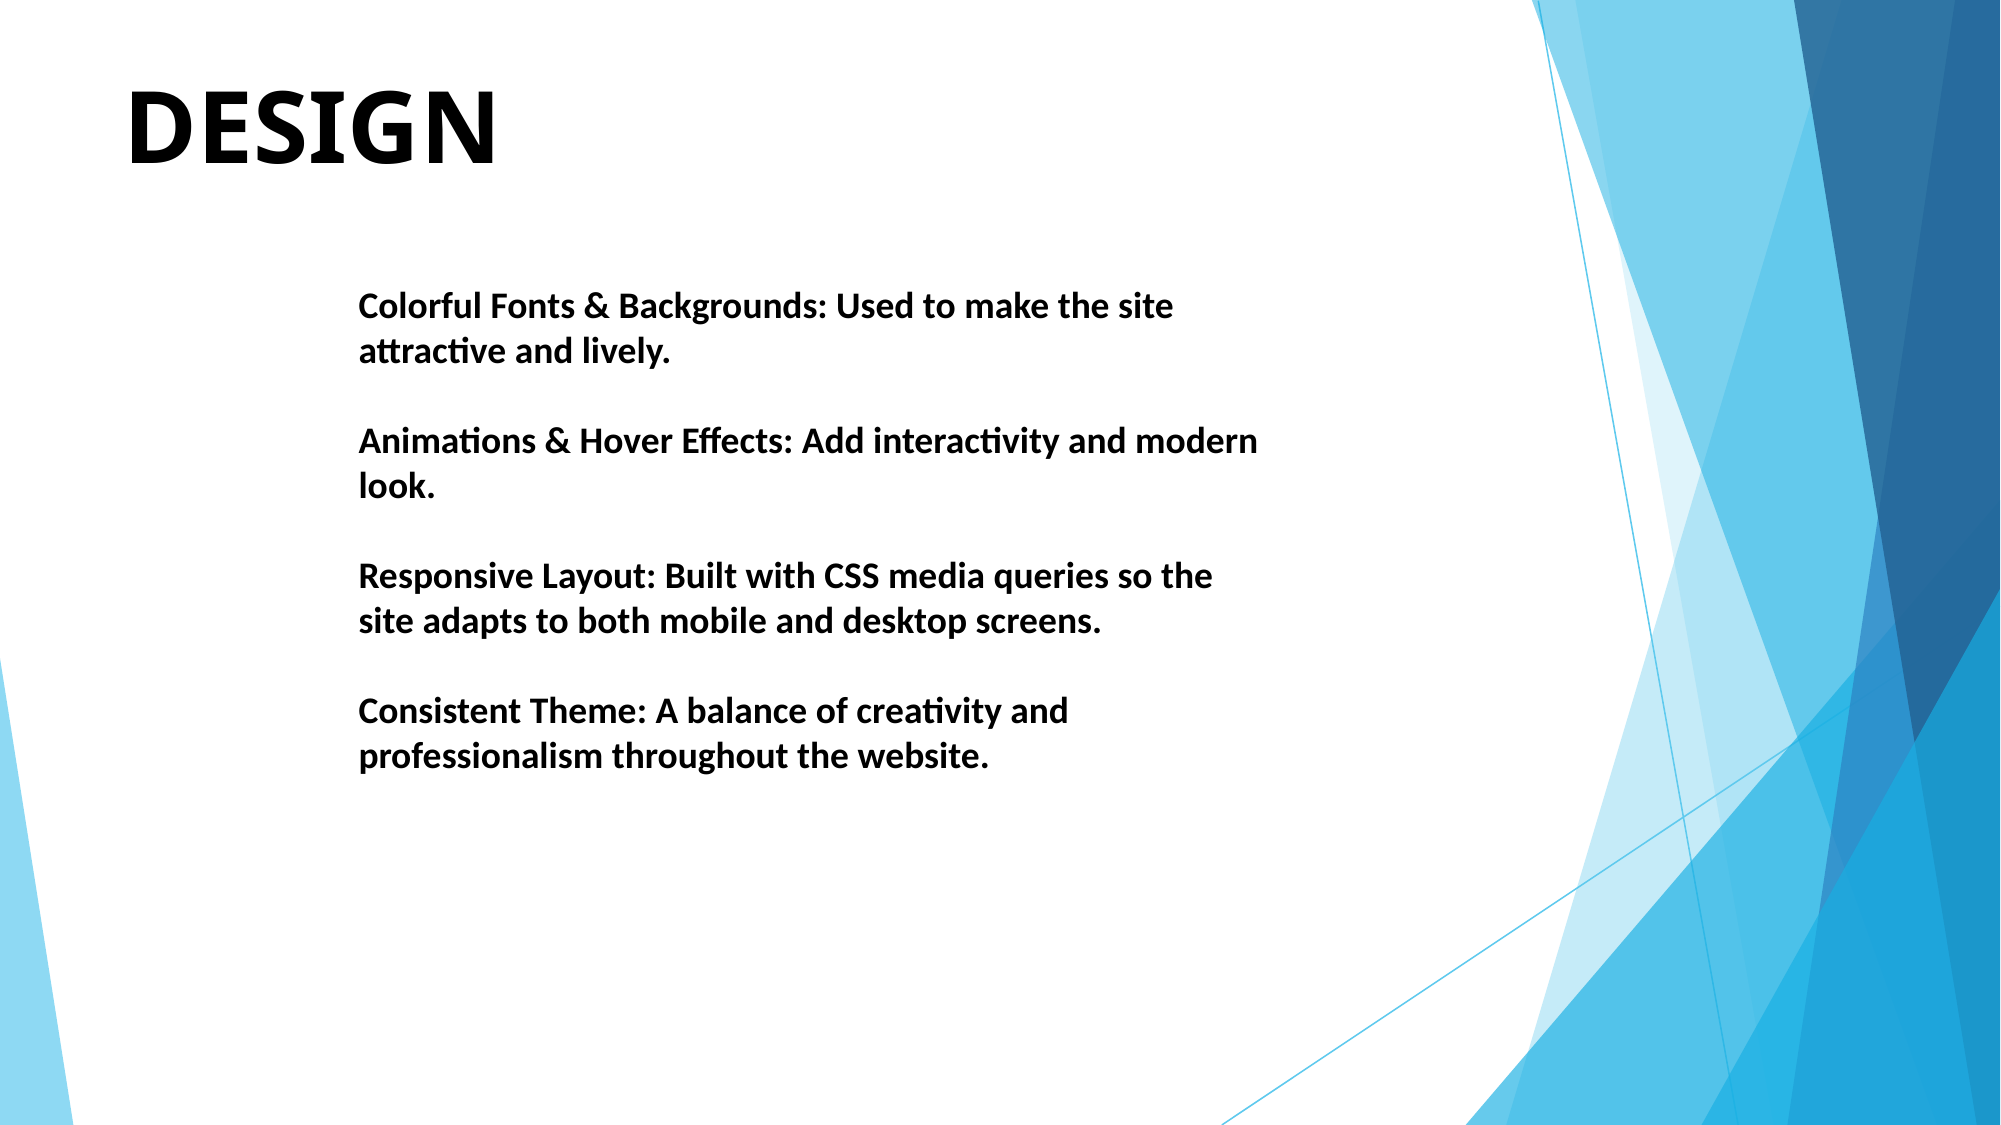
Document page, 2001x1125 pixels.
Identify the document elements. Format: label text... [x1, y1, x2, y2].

title DESIGN [123, 63, 1877, 252]
list Colorful Fonts & Backgrounds: Used to make the site attractive and lively. Animations & Hover Effects: Add interactivity and modern look. Responsive Layout: Built with CSS media queries so the site adapts to both mobile and desktop screens. Consistent Theme: A balance of creativity and professionalism throughout the website. [358, 280, 1275, 919]
